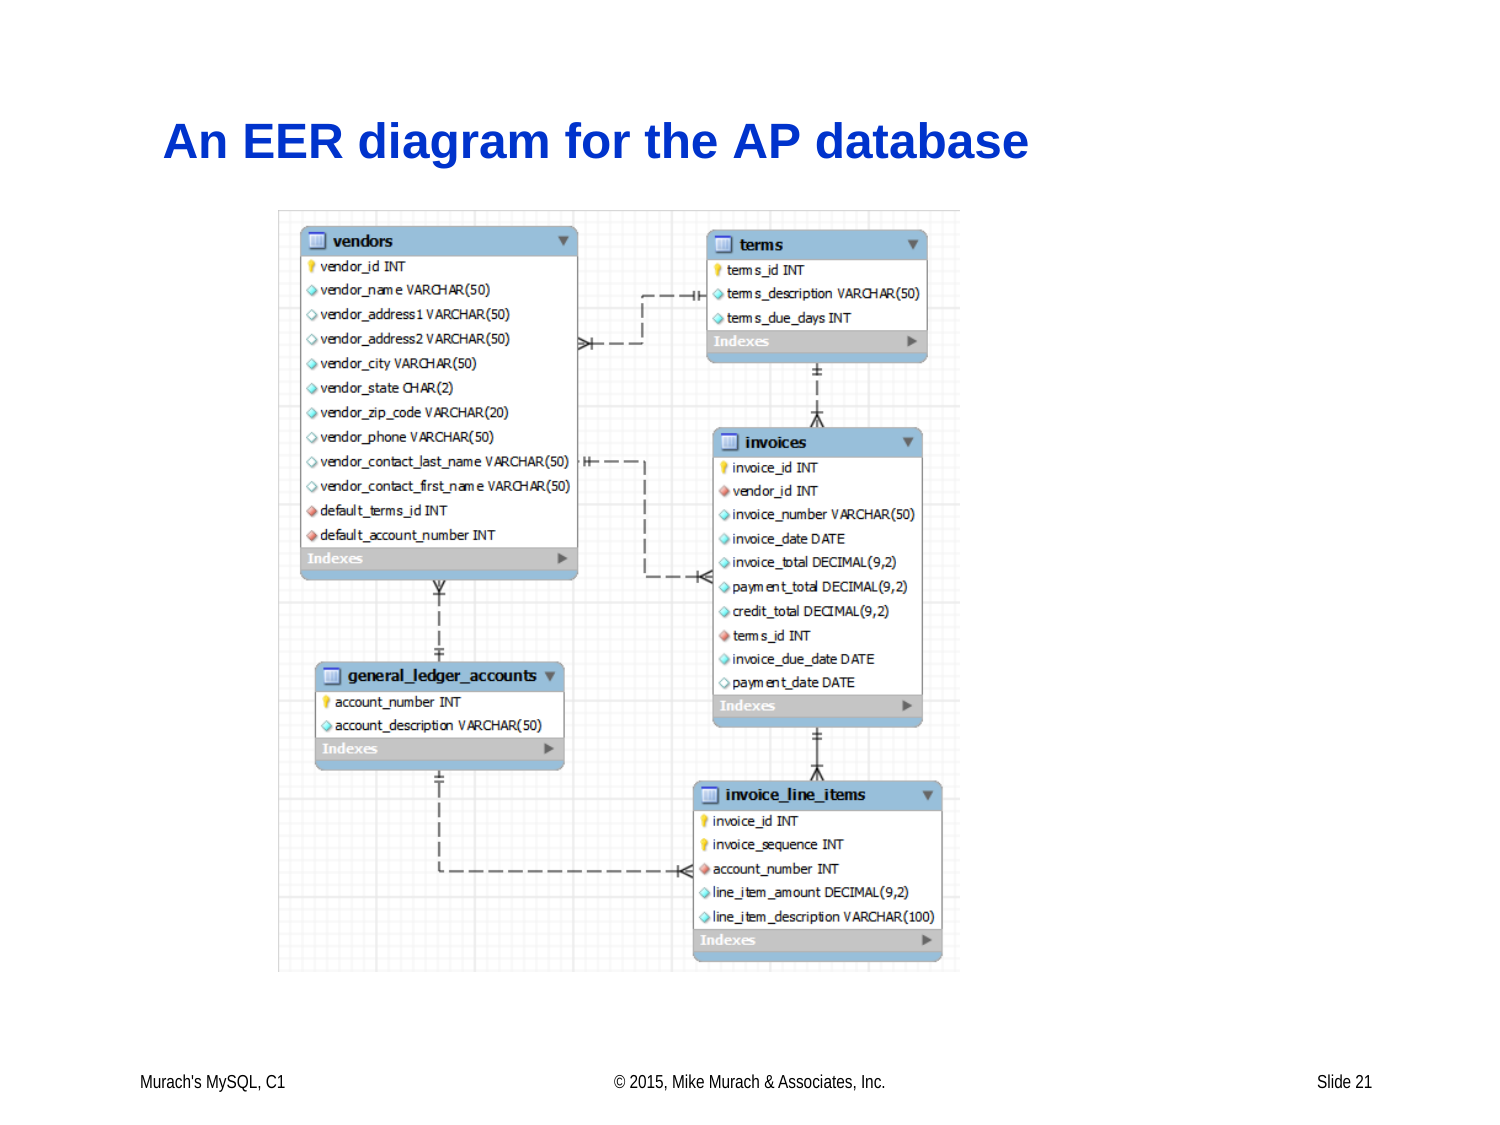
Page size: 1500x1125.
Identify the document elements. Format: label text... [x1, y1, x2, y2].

footer © 2015, Mike Murach & Associates, Inc. [474, 1024, 1026, 1101]
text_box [162, 112, 1351, 987]
slide_number Murach's MySQL, C1 [124, 1024, 451, 1101]
slide_number Slide 21 [1074, 1024, 1388, 1101]
